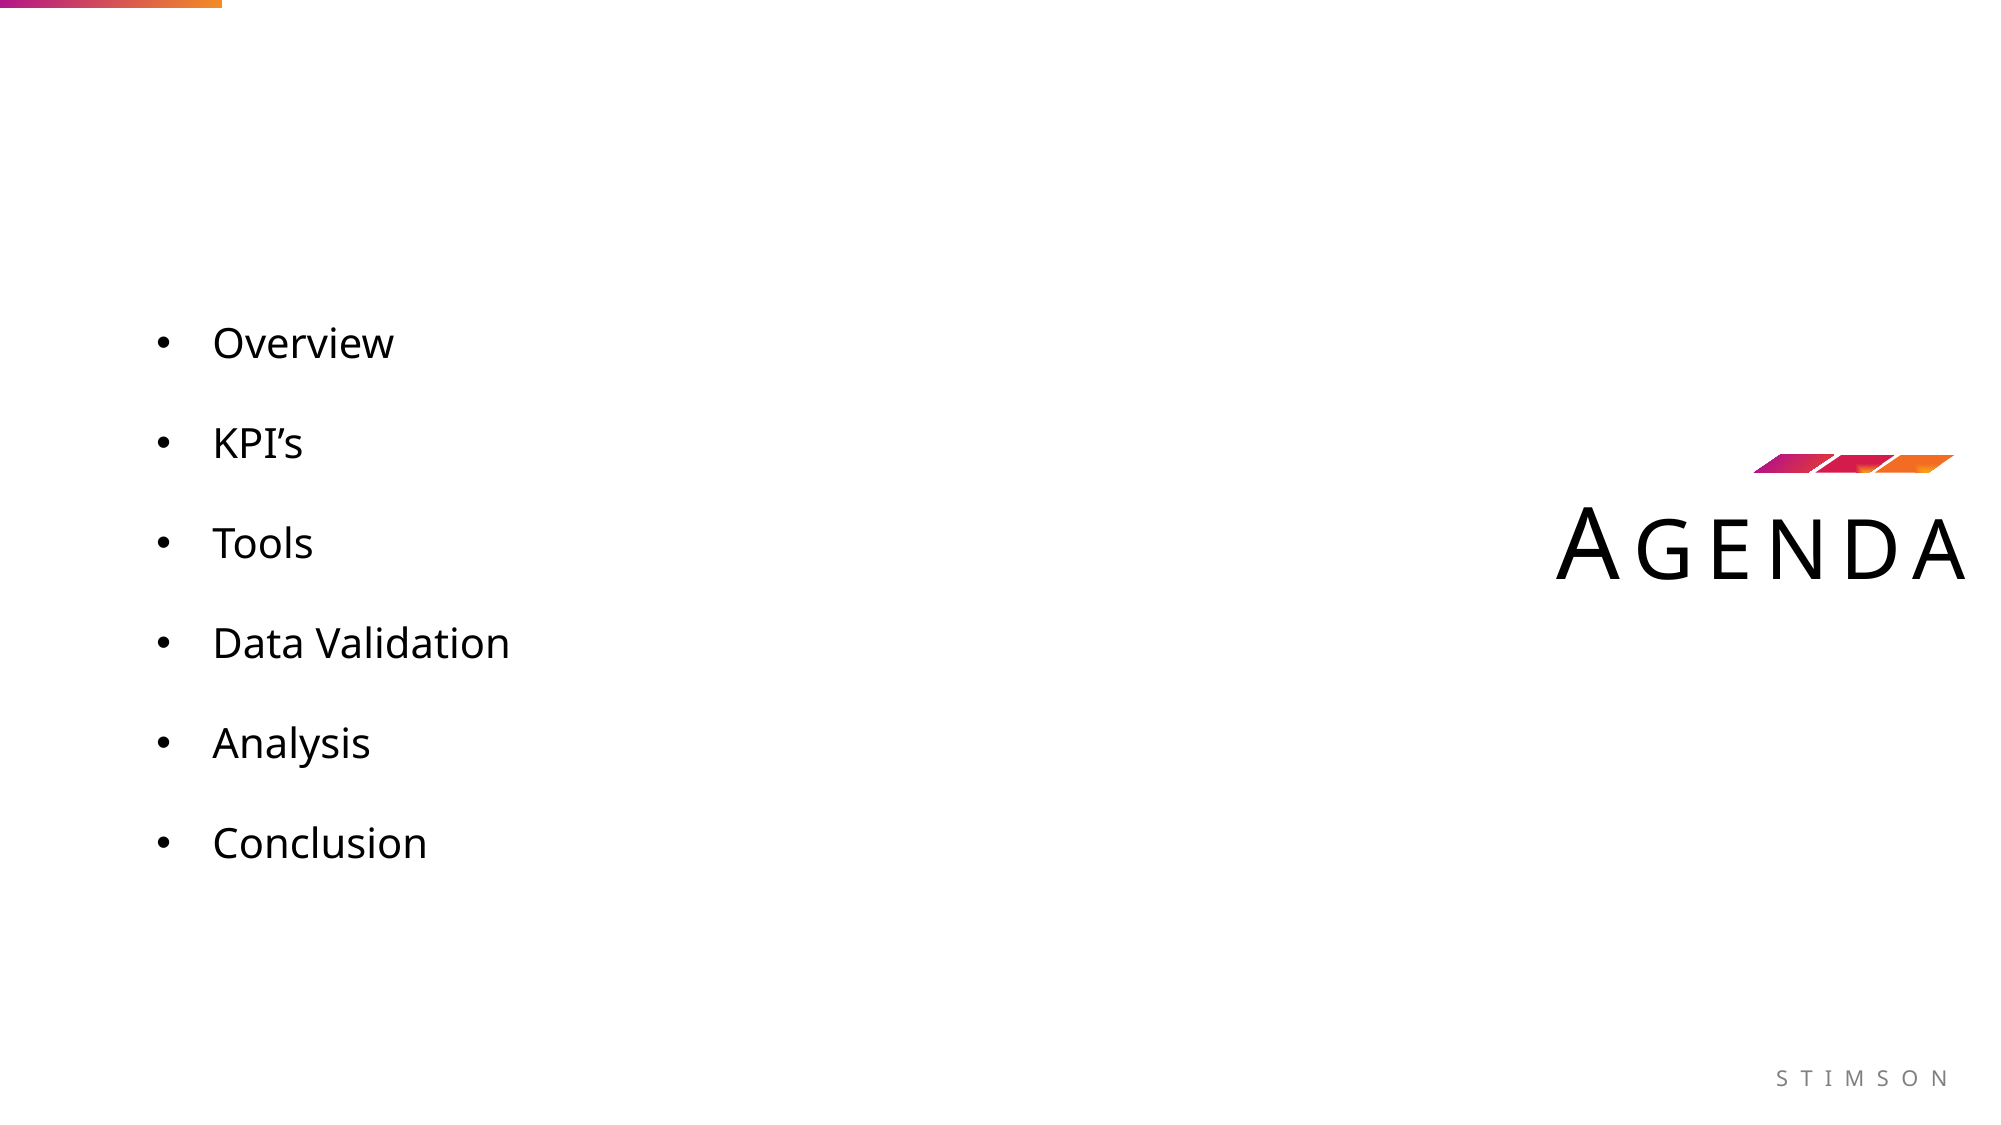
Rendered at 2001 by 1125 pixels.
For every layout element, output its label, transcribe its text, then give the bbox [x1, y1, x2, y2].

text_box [1753, 454, 1955, 473]
text_box Overview KPI’s Tools Data Validation Analysis Conclusion [141, 259, 526, 875]
text_box [0, 0, 223, 8]
text_box AGENDA [1541, 472, 1981, 608]
text_box STIMSON [1761, 1057, 2000, 1098]
